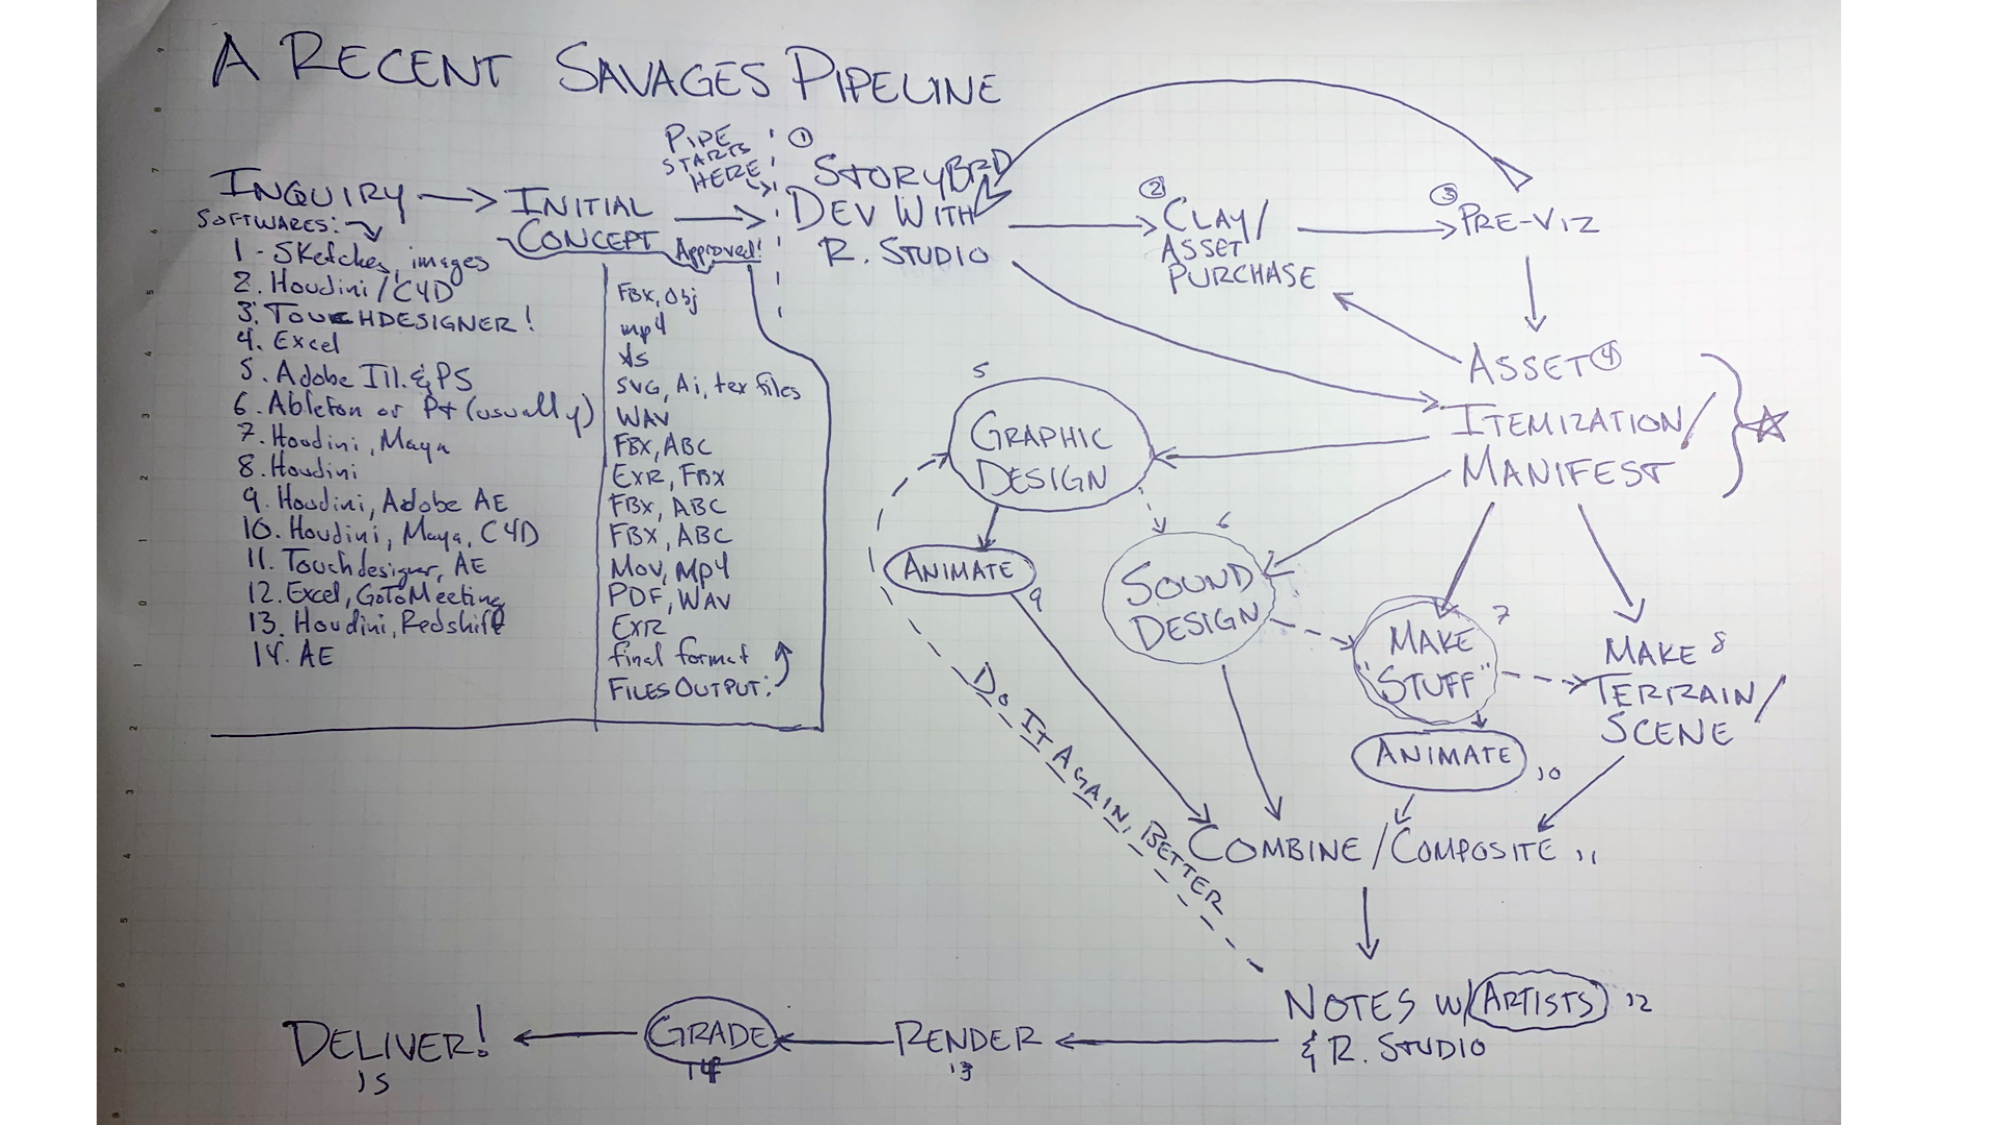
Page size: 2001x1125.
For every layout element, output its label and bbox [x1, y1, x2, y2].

text_box [96, 0, 1842, 1125]
